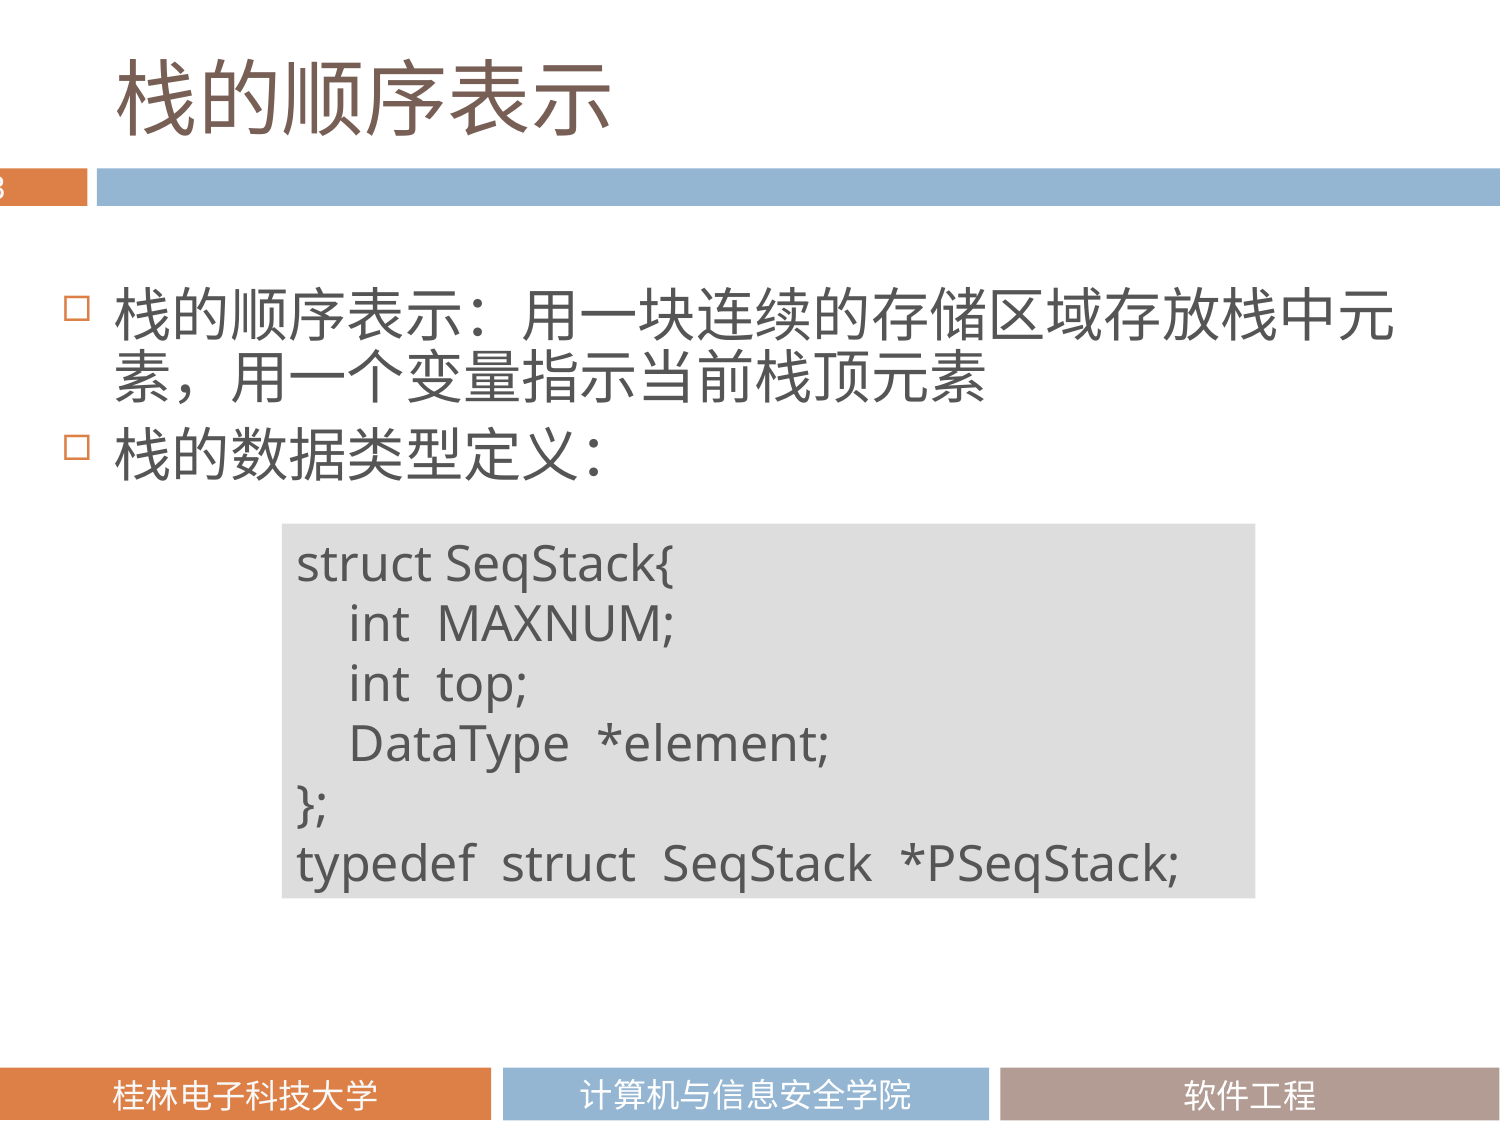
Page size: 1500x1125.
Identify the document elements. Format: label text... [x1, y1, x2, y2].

list 栈的顺序表示：用一块连续的存储区域存放栈中元素，用一个变量指示当前栈顶元素 栈的数据类型定义： [46, 277, 1438, 529]
title 栈的顺序表示 [99, 37, 1438, 155]
text_box struct SeqStack{ int MAXNUM; int top; DataType *element; }; typedef struct SeqStack *PSeqStack; [281, 523, 1256, 899]
